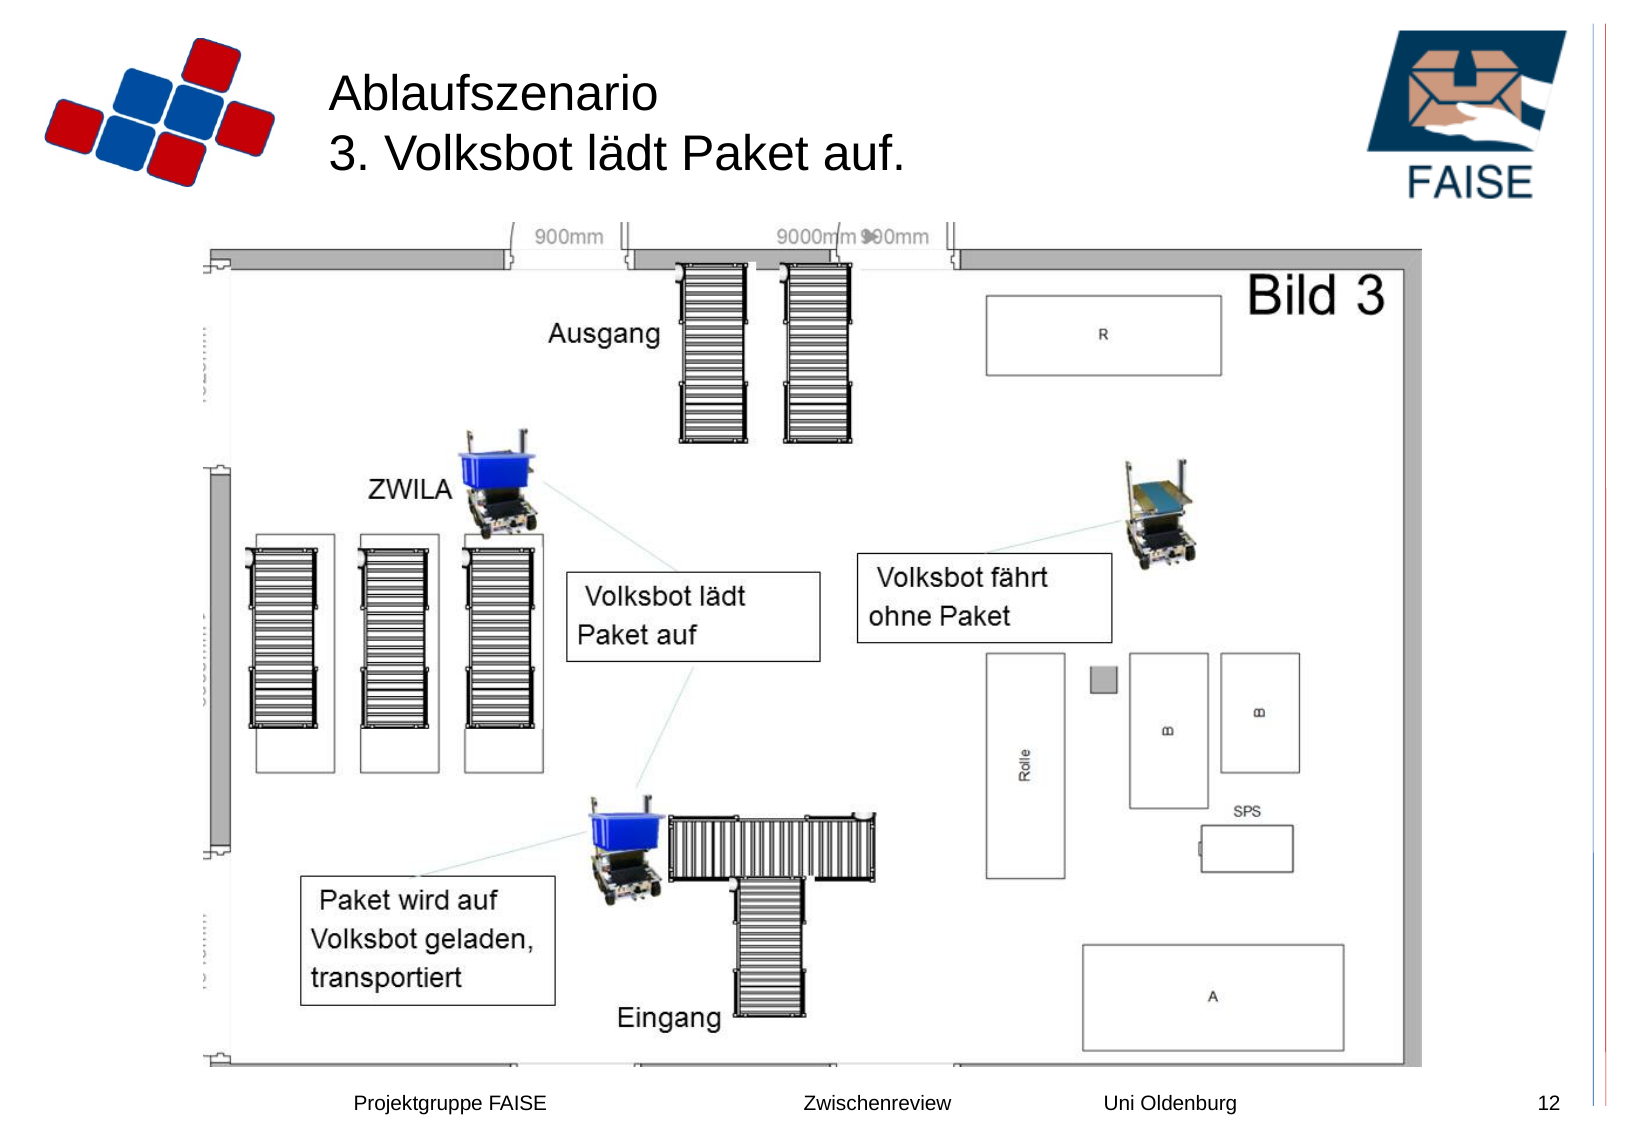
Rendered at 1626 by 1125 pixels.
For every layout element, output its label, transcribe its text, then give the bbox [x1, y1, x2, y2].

slide_number 12 [1287, 1082, 1576, 1119]
picture [1364, 23, 1575, 210]
title Ablaufszenario 3. Volksbot lädt Paket auf. [313, 44, 1544, 197]
footer Projektgruppe FAISE Zwischenreview Uni Oldenburg [338, 1082, 1287, 1125]
picture [44, 38, 288, 187]
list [202, 222, 1423, 1067]
